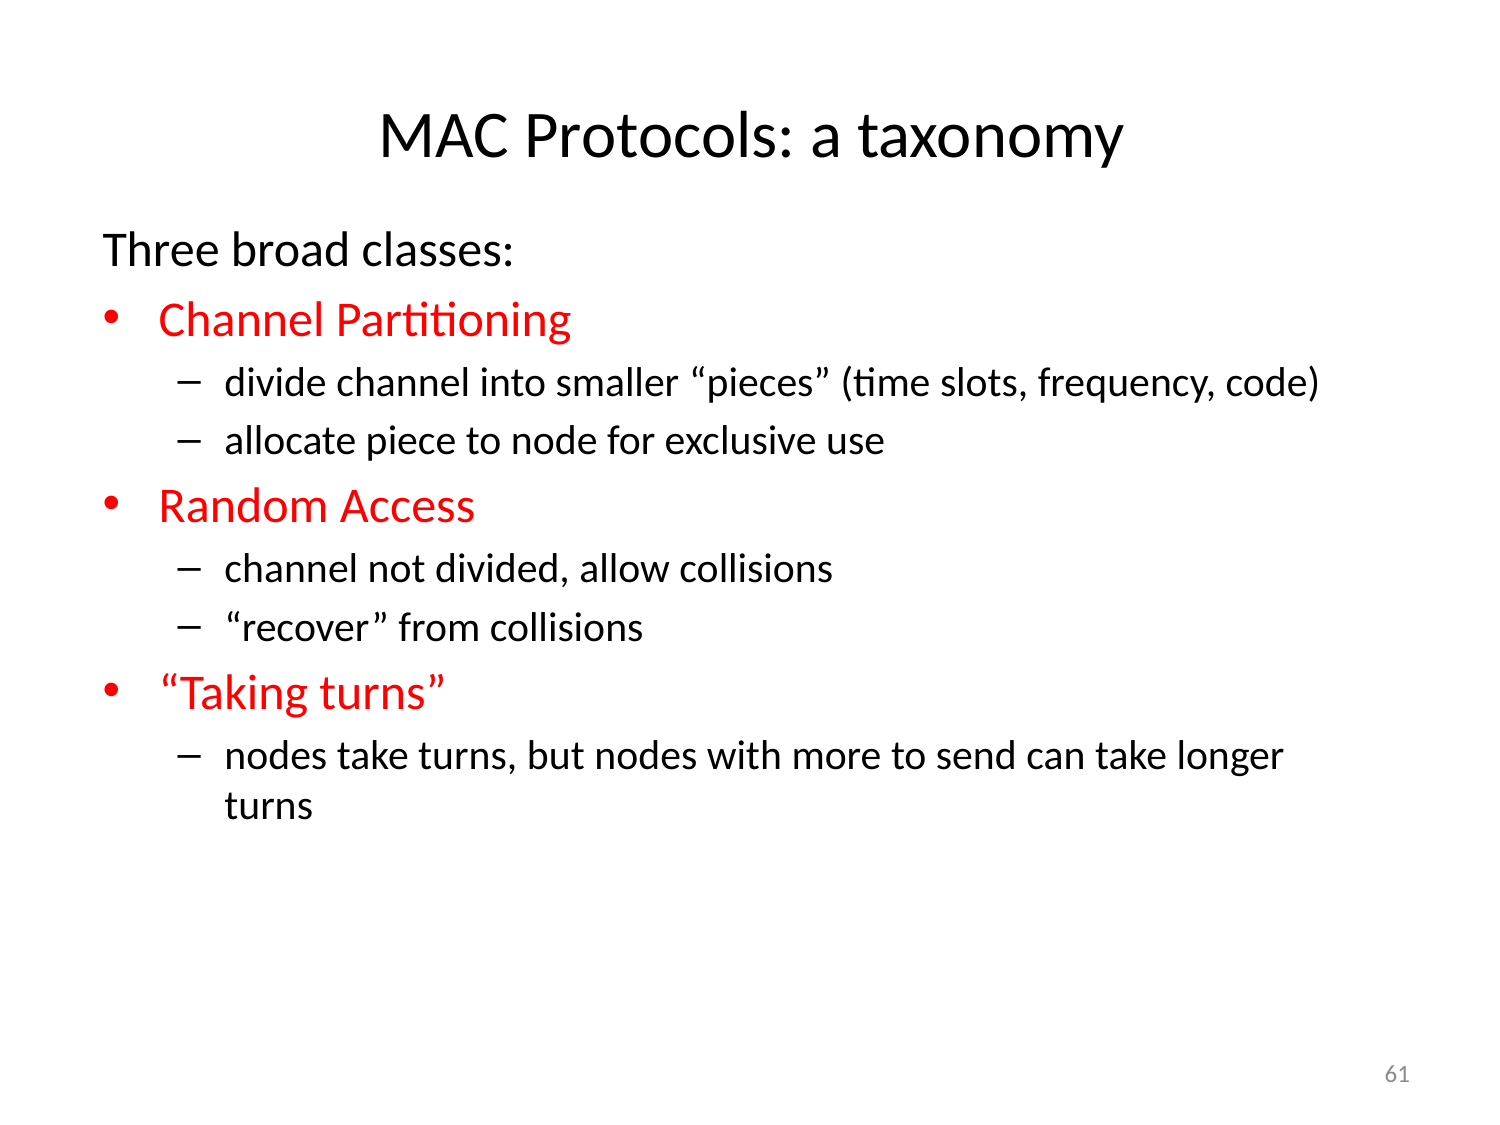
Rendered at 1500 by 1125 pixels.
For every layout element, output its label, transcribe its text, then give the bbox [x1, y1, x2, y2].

list Three broad classes: Channel Partitioning divide channel into smaller “pieces” (time slots, frequency, code) allocate piece to node for exclusive use Random Access channel not divided, allow collisions “recover” from collisions “Taking turns” nodes take turns, but nodes with more to send can take longer turns [87, 208, 1363, 972]
title MAC Protocols: a taxonomy [87, 37, 1417, 225]
slide_number 61 [1074, 1042, 1425, 1103]
